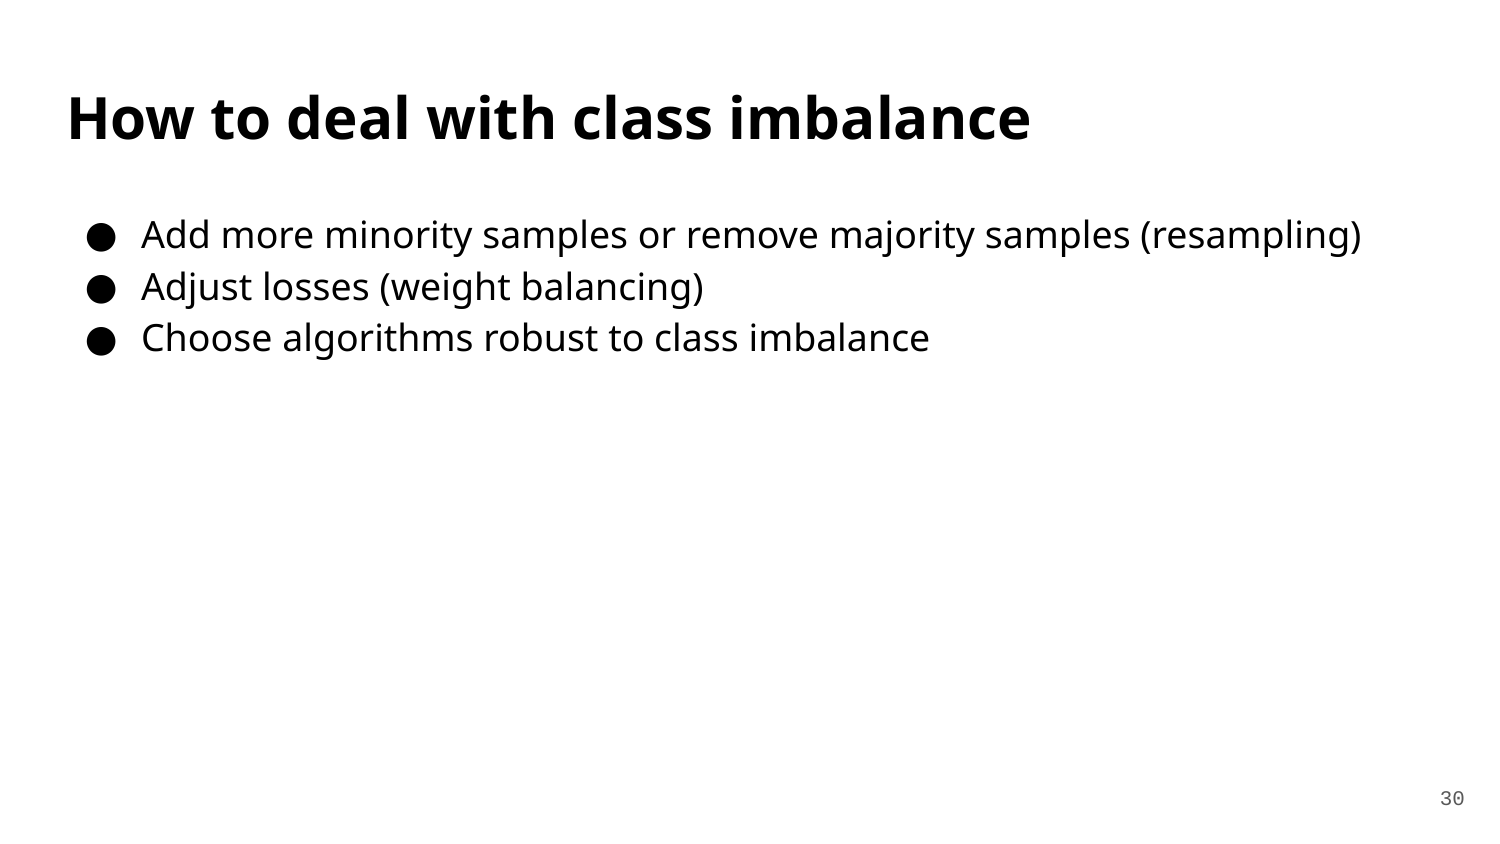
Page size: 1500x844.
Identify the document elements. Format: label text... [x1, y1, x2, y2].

list Add more minority samples or remove majority samples (resampling) Adjust losses (weight balancing) Choose algorithms robust to class imbalance [51, 189, 1449, 750]
slide_number ‹#› [1389, 764, 1480, 830]
title How to deal with class imbalance [51, 66, 1449, 161]
